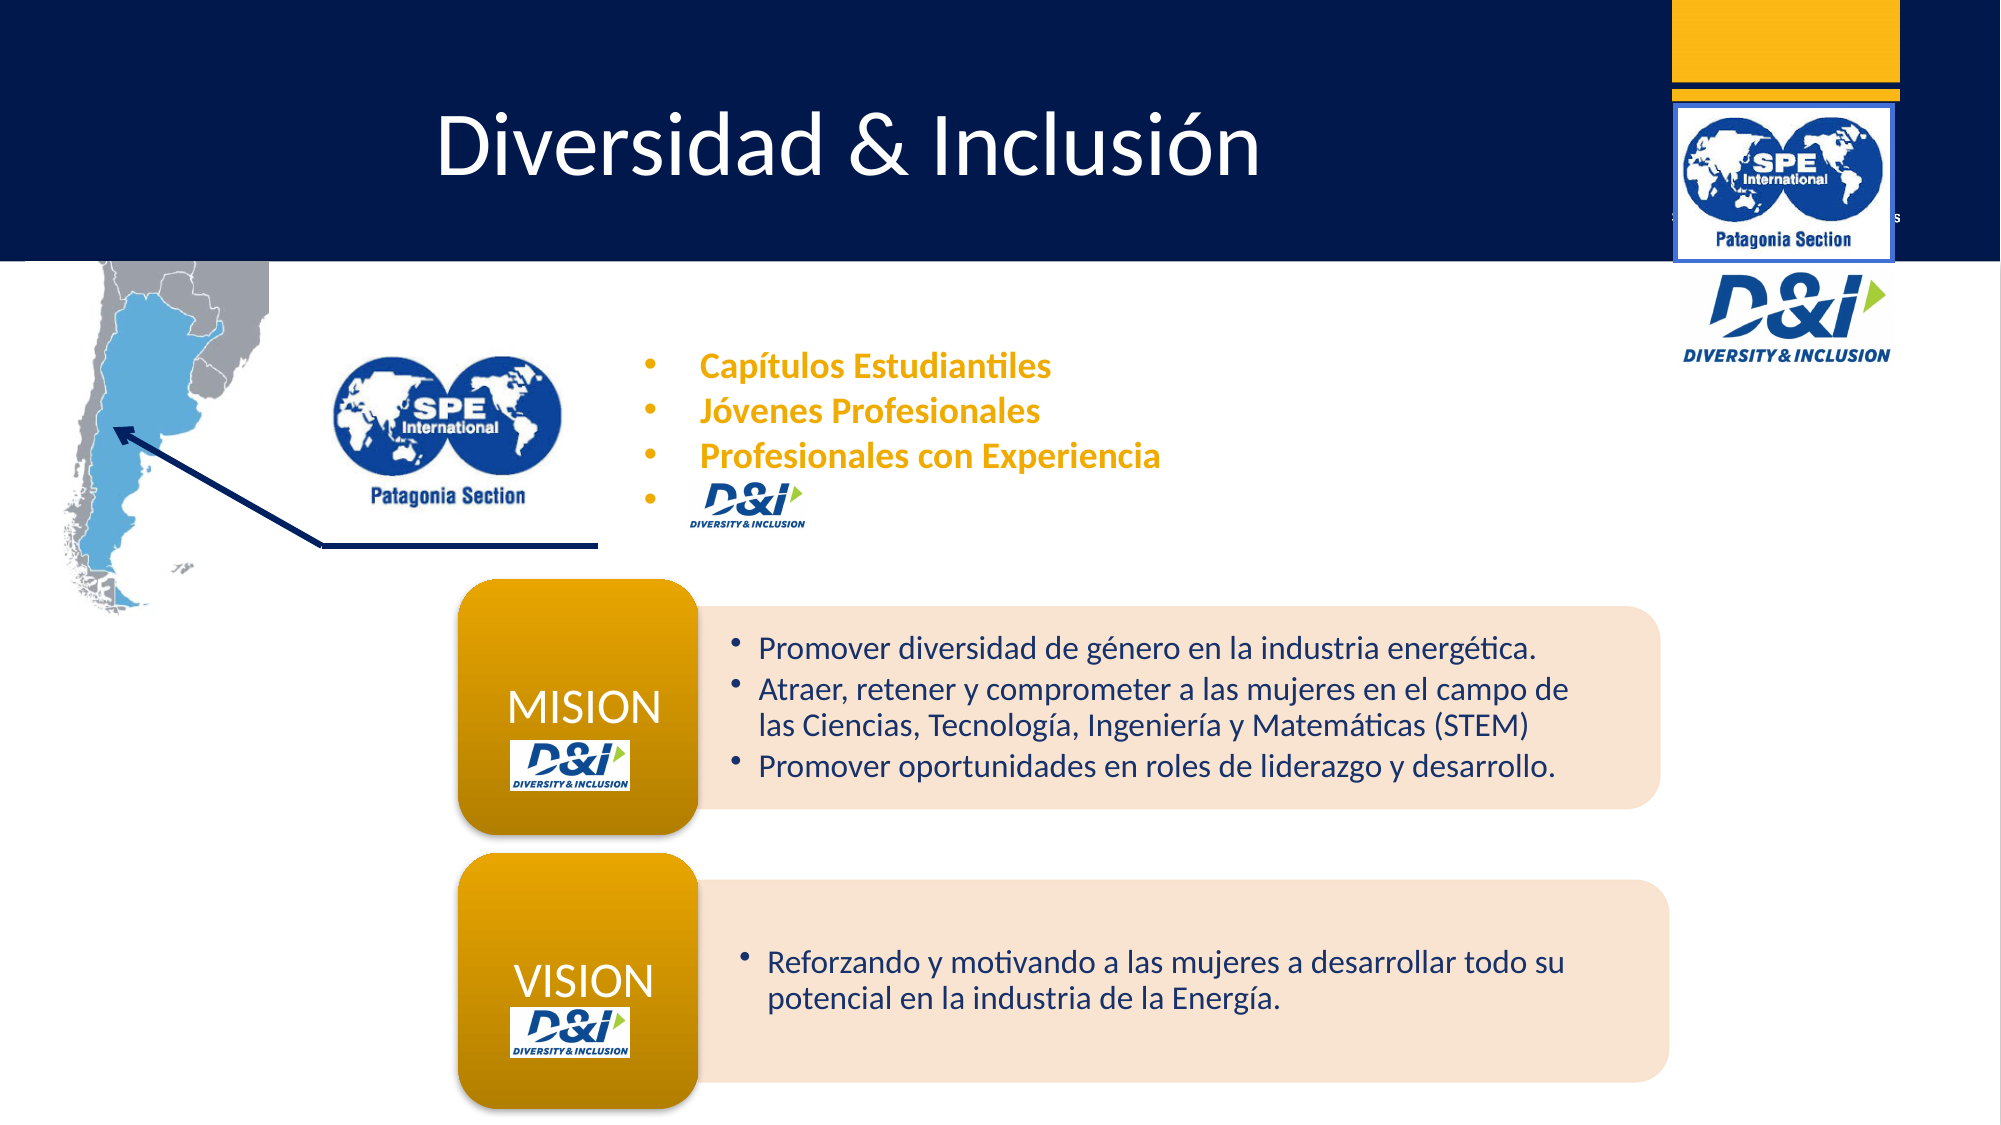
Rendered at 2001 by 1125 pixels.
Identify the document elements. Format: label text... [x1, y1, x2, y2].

text_box Capítulos Estudiantiles Jóvenes Profesionales Profesionales con Experiencia D&I [554, 333, 1307, 529]
picture [1678, 108, 1890, 259]
picture [510, 1007, 630, 1058]
picture [687, 480, 807, 531]
picture [25, 260, 269, 633]
picture [1678, 268, 1894, 369]
picture [326, 345, 571, 427]
picture [510, 740, 630, 791]
title Diversidad & Inclusión [99, 45, 1600, 233]
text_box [377, 579, 1750, 1110]
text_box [112, 427, 599, 546]
